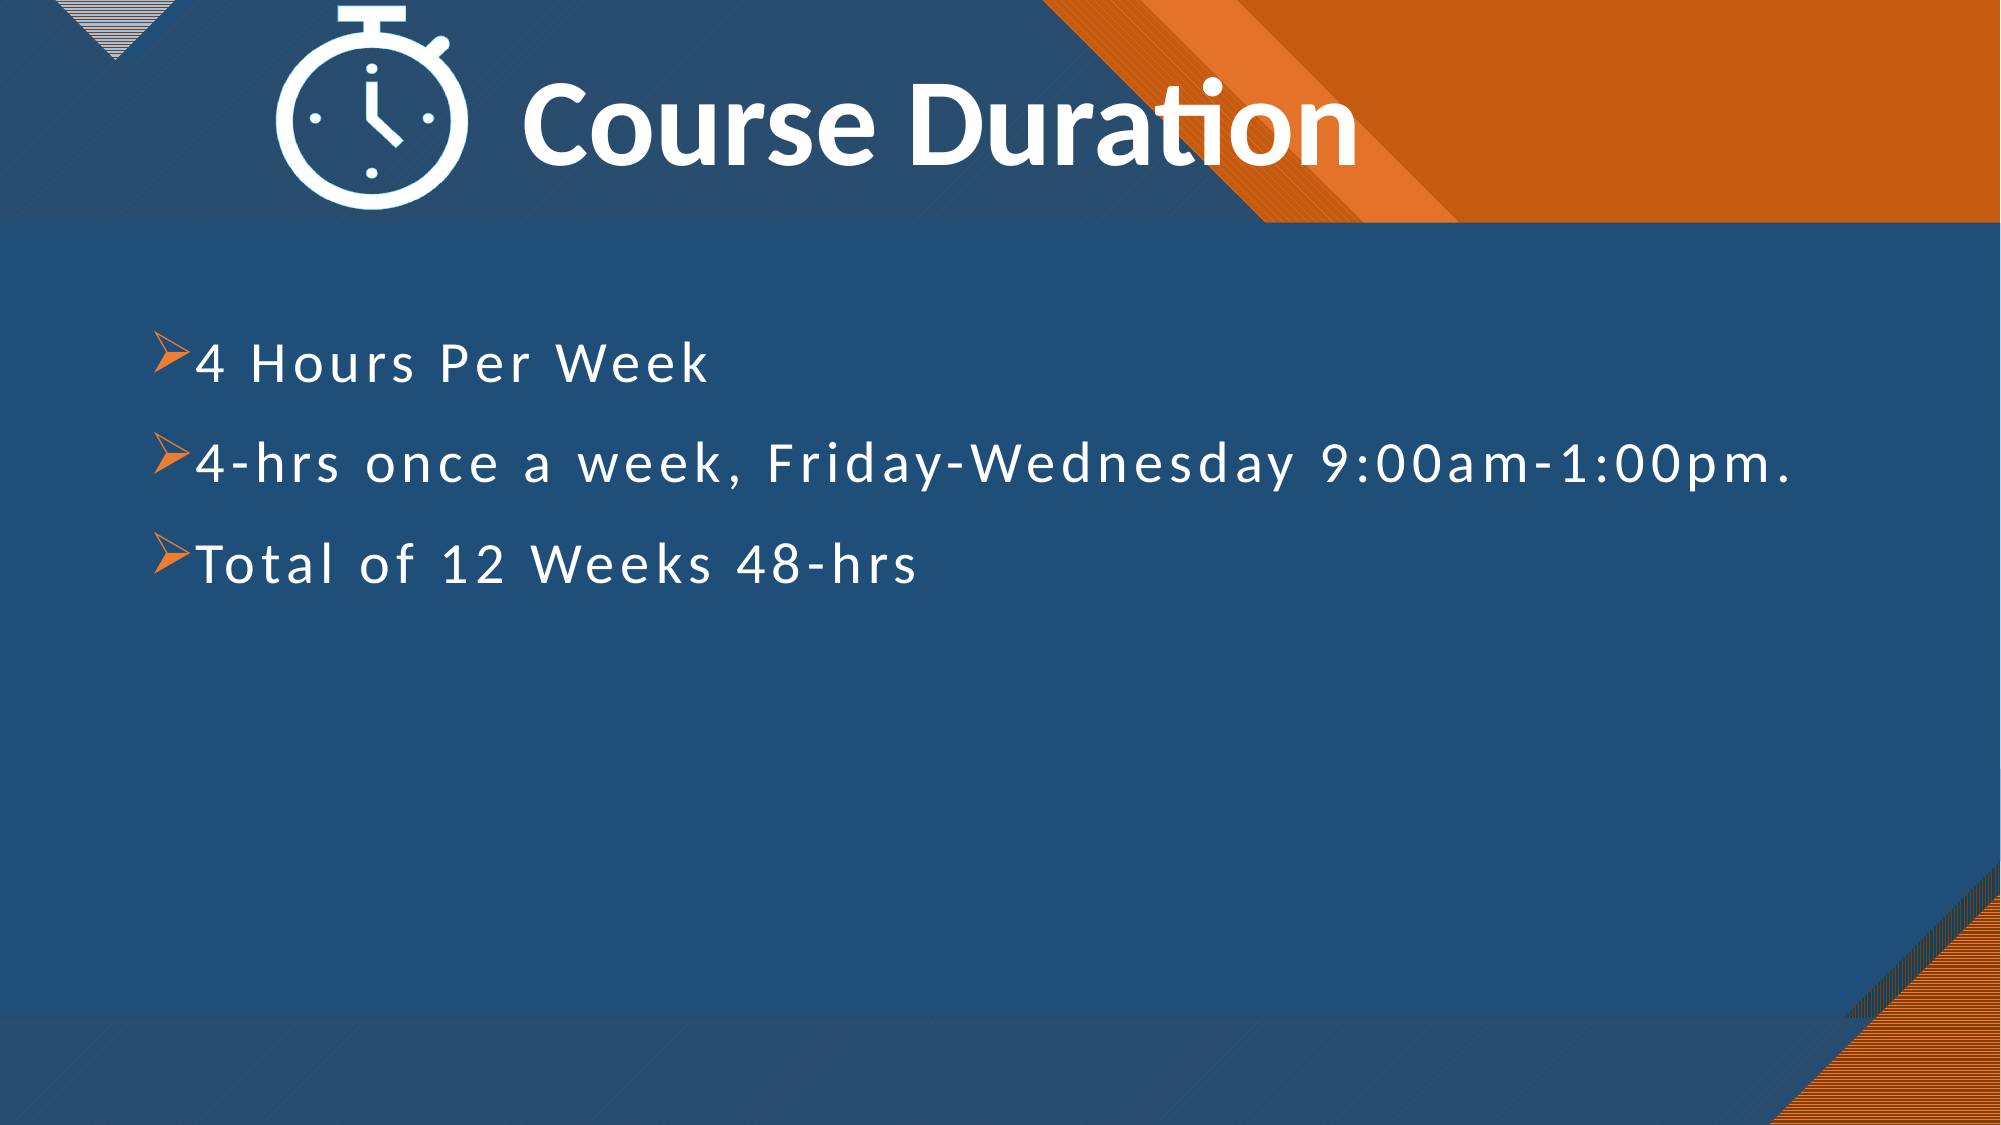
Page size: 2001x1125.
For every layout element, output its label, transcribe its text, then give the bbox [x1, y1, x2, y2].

title Course Duration [507, 49, 2000, 202]
list 4 Hours Per Week 4-hrs once a week, Friday-Wednesday 9:00am-1:00pm. Total of 12 Weeks 48-hrs [134, 324, 1846, 1073]
picture [236, 0, 507, 233]
